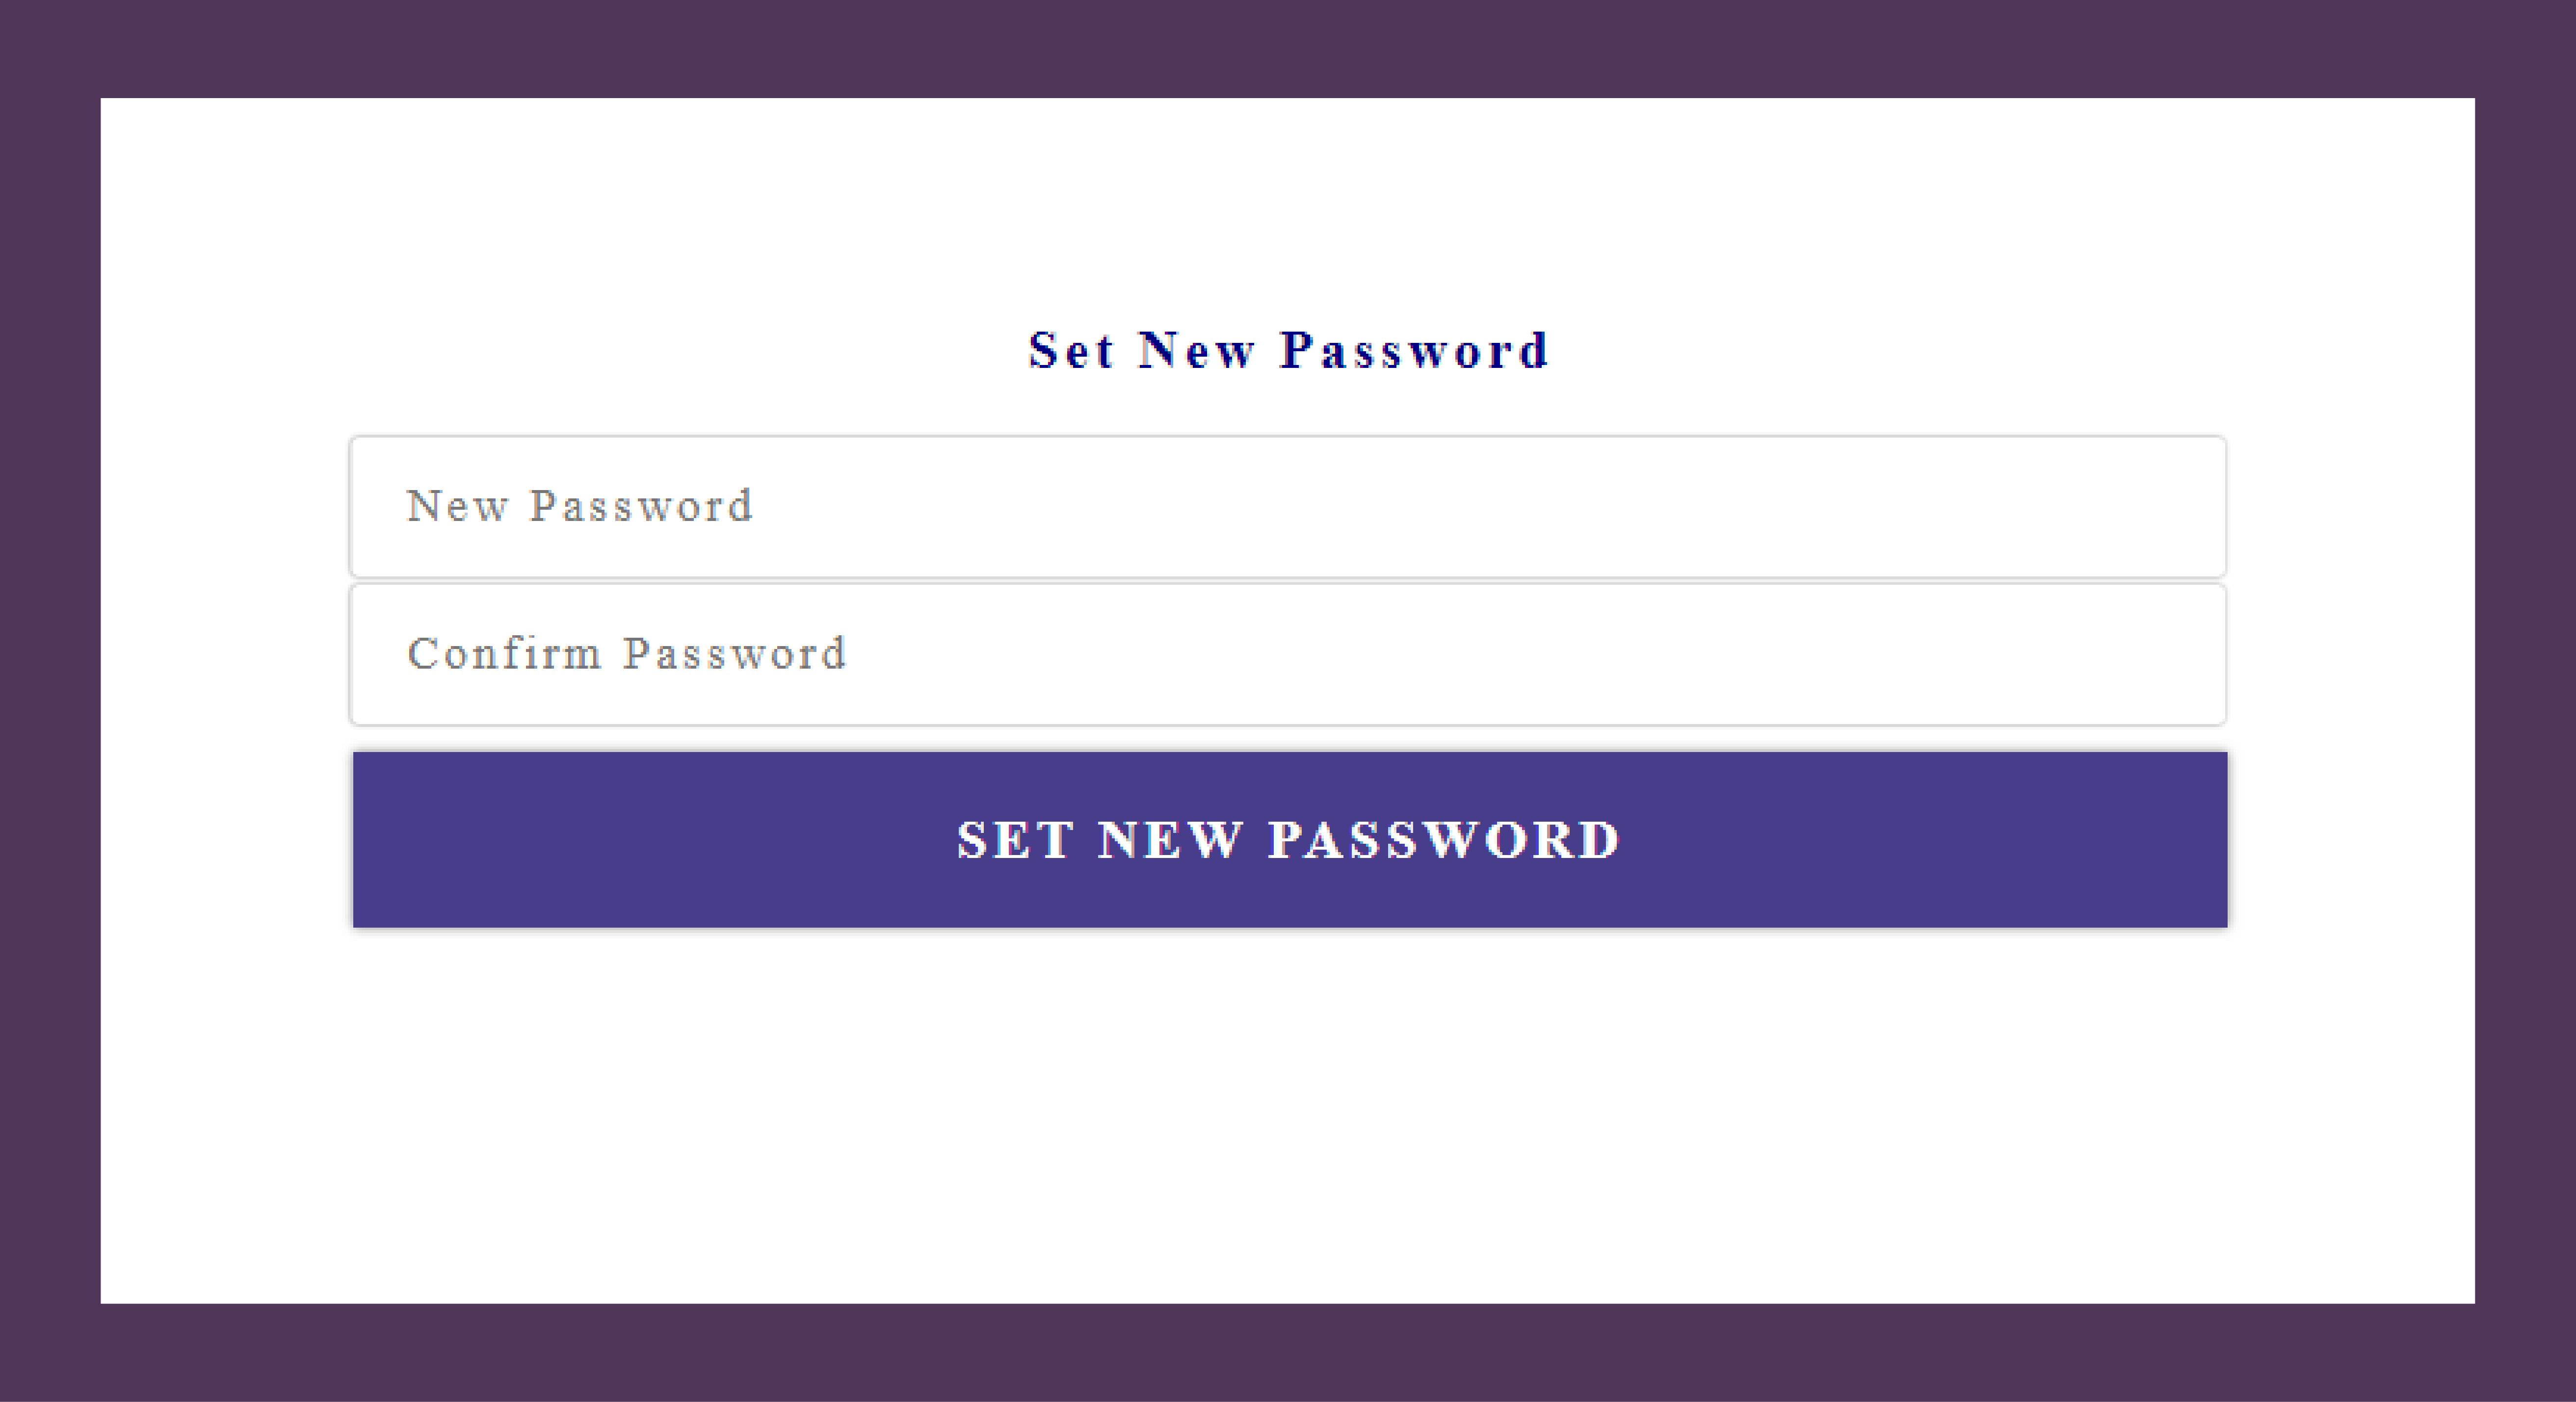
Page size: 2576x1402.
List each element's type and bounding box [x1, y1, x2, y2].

picture [135, 240, 2440, 1162]
text_box [100, 98, 2476, 1304]
text_box [0, 0, 2576, 1402]
